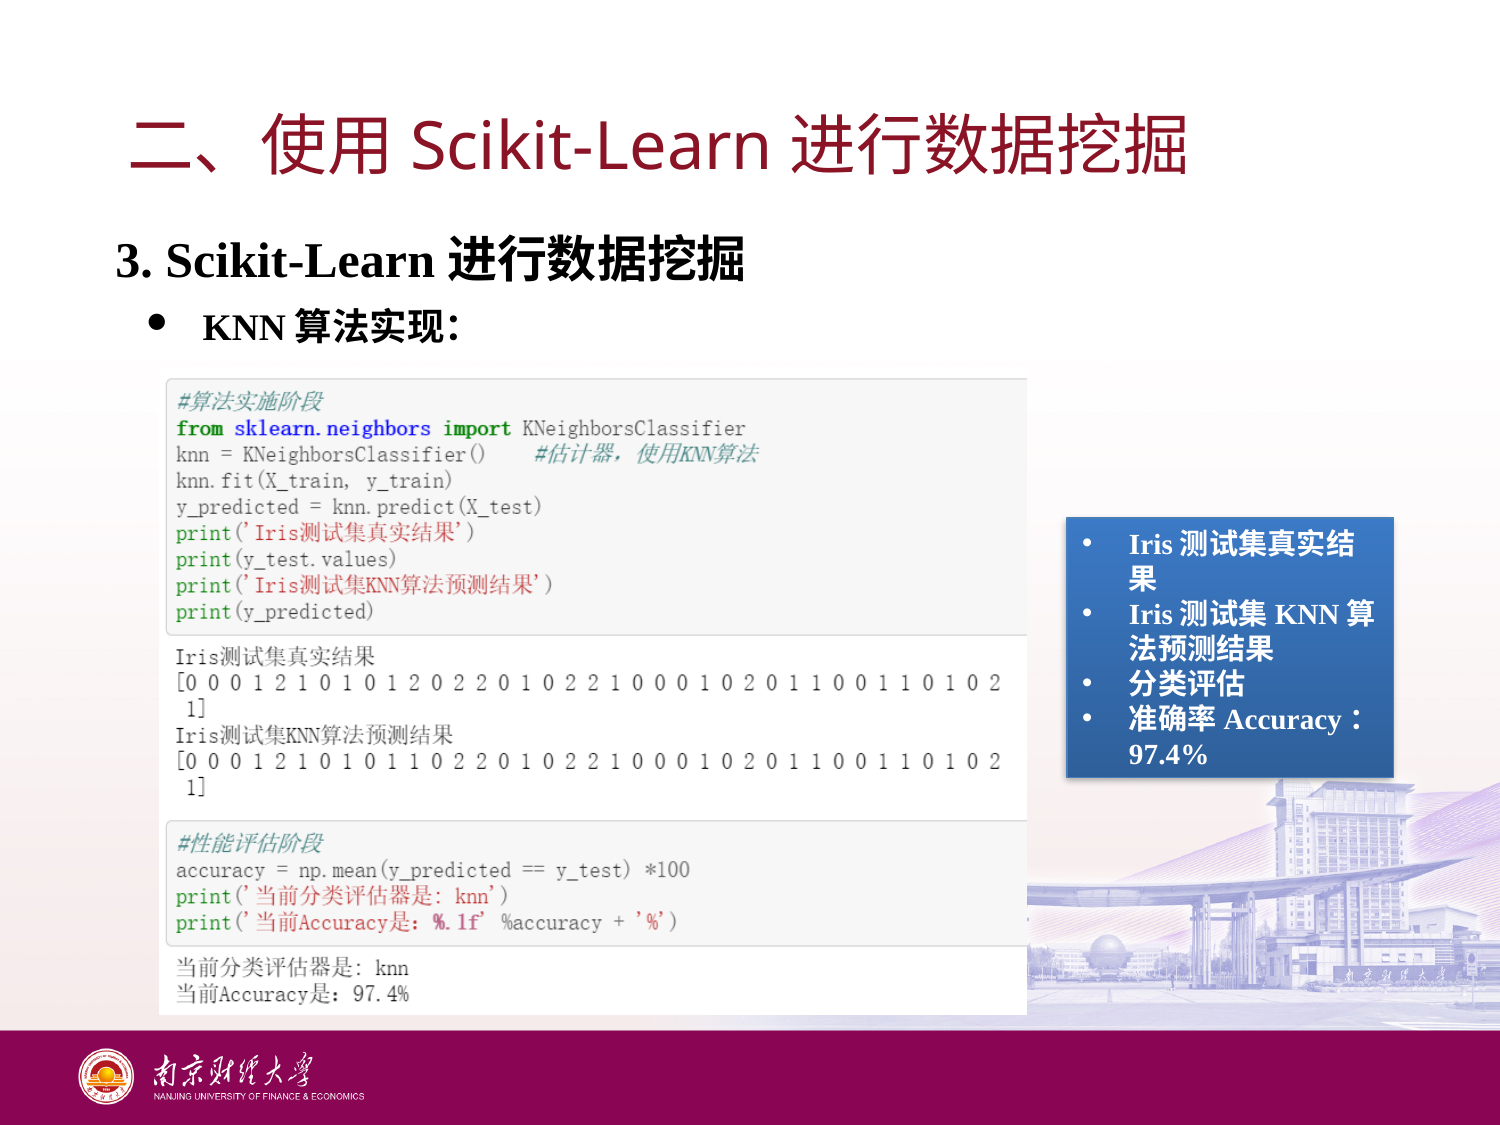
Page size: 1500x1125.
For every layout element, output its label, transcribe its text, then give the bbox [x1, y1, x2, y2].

list 3. Scikit-Learn进行数据挖掘 [100, 231, 916, 975]
text_box KNN算法实现： [131, 295, 882, 356]
title 二、使用Scikit-Learn进行数据挖掘 [112, 66, 1376, 220]
text_box Iris测试集真实结果 Iris测试集KNN算法预测结果 分类评估 准确率Accuracy：97.4% [1066, 517, 1394, 778]
picture [0, 0, 1500, 1125]
text_box [916, 338, 1275, 698]
